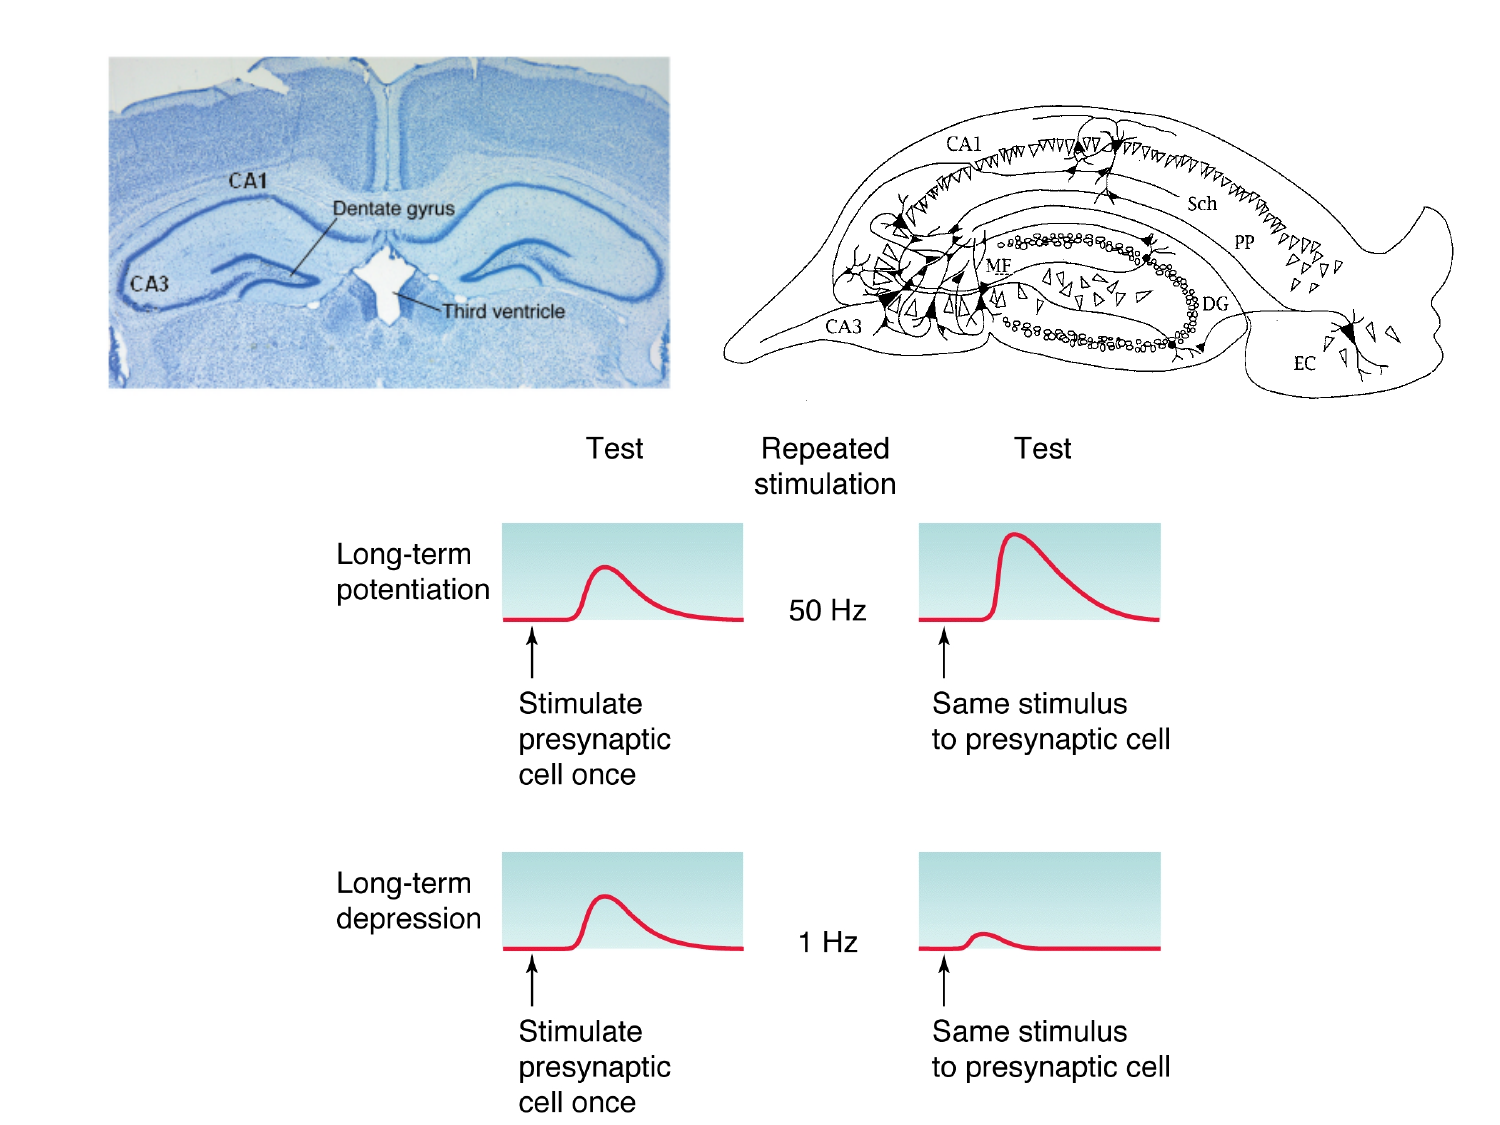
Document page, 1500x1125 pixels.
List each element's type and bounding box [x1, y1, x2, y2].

text_box [684, 49, 1500, 457]
picture [74, 37, 701, 401]
picture [324, 417, 1180, 1125]
